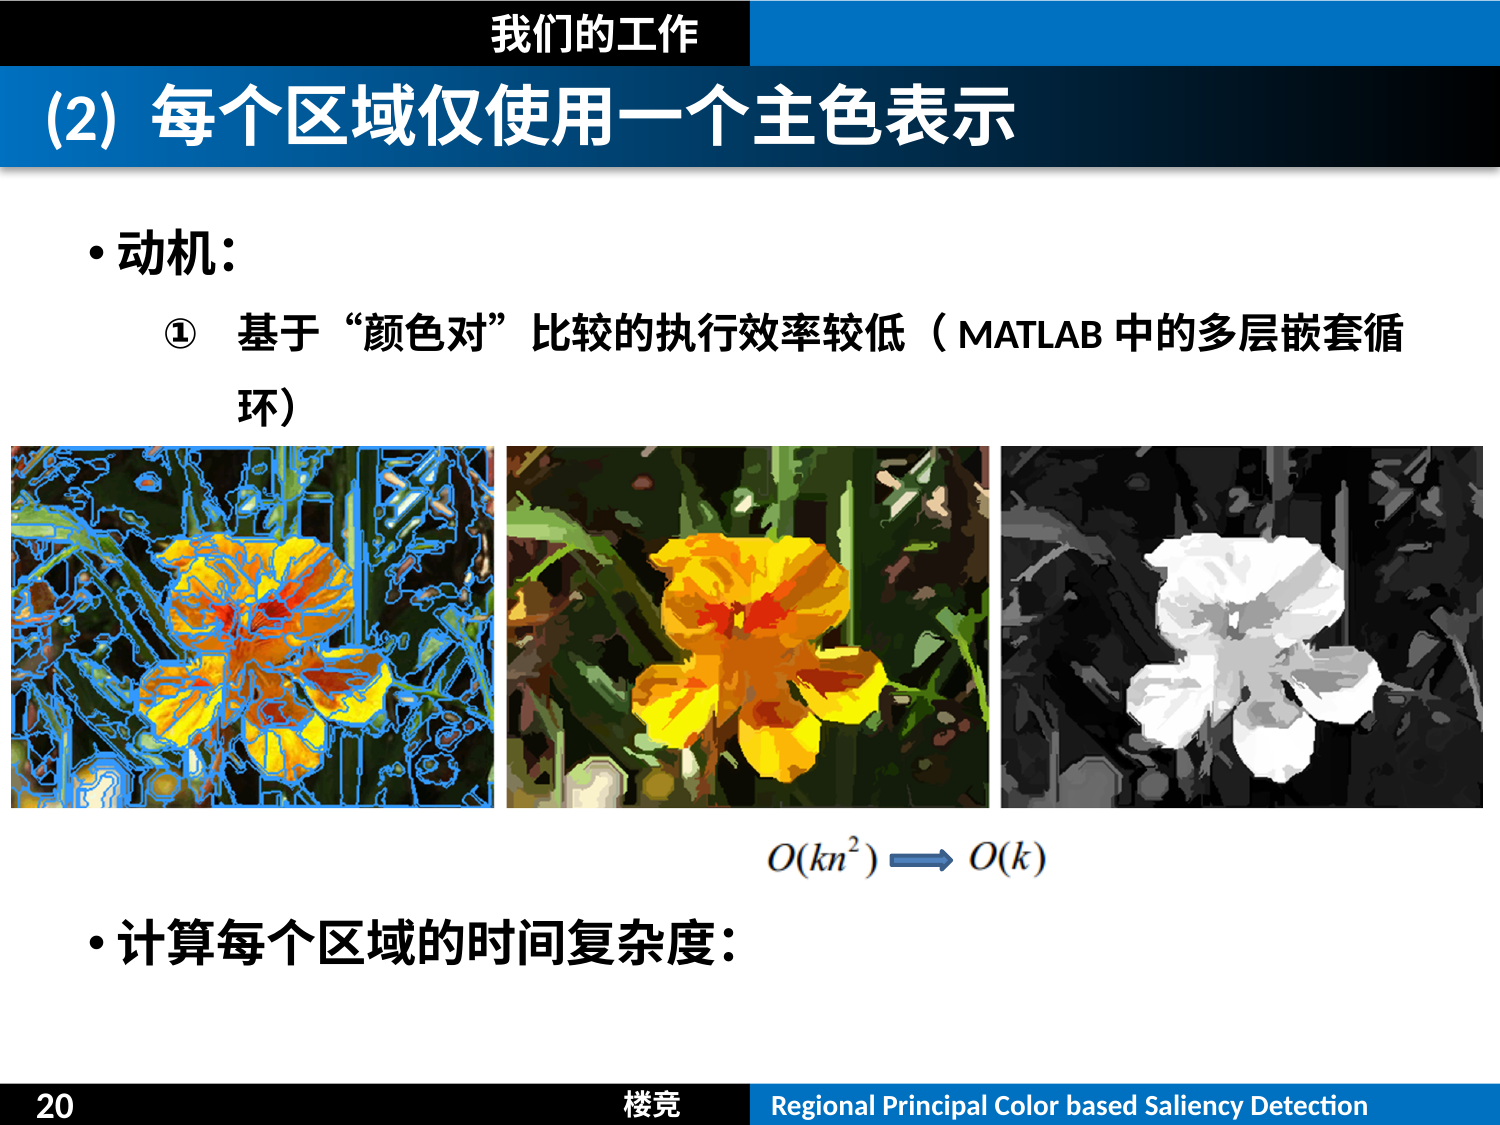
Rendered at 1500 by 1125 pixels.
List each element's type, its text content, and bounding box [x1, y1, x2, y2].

text_box [897, 849, 954, 872]
list (2) 每个区域仅使用一个主色表示 [29, 66, 1500, 161]
picture [962, 828, 1055, 882]
picture [11, 443, 1483, 811]
list 我们的工作 [277, 0, 715, 67]
picture [755, 822, 892, 889]
text_box 动机： 基于“颜色对”比较的执行效率较低（MATLAB中的多层嵌套循环） 每个区域具有高度的颜色一致性 计算每个区域的时间复杂度： [73, 184, 1471, 442]
text_box 动机： 基于“颜色对”比较的执行效率较低（MATLAB中的多层嵌套循环） 每个区域具有高度的颜色一致性 计算每个区域的时间复杂度： [73, 819, 1471, 932]
